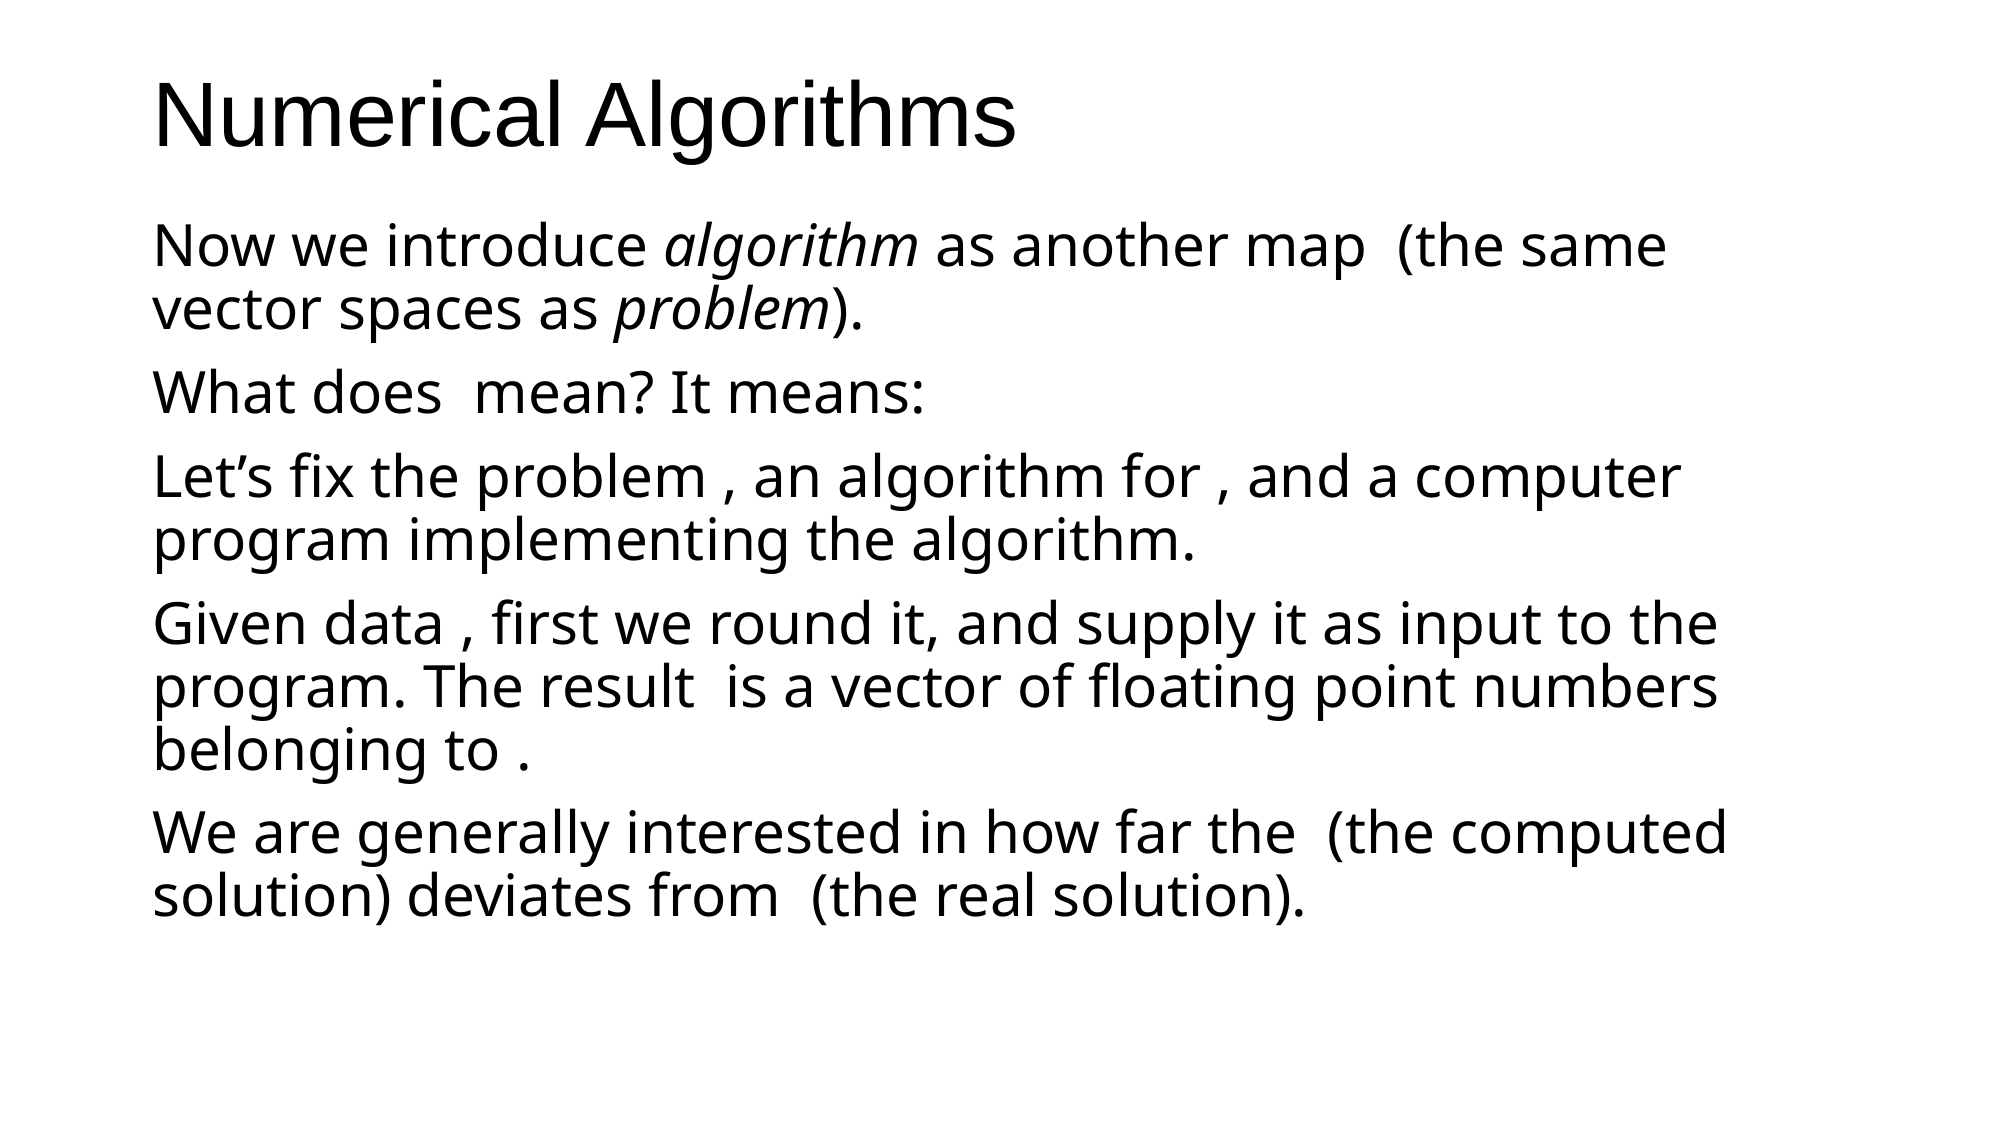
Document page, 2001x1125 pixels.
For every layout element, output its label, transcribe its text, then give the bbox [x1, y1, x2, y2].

title Numerical Algorithms [137, 59, 1863, 175]
